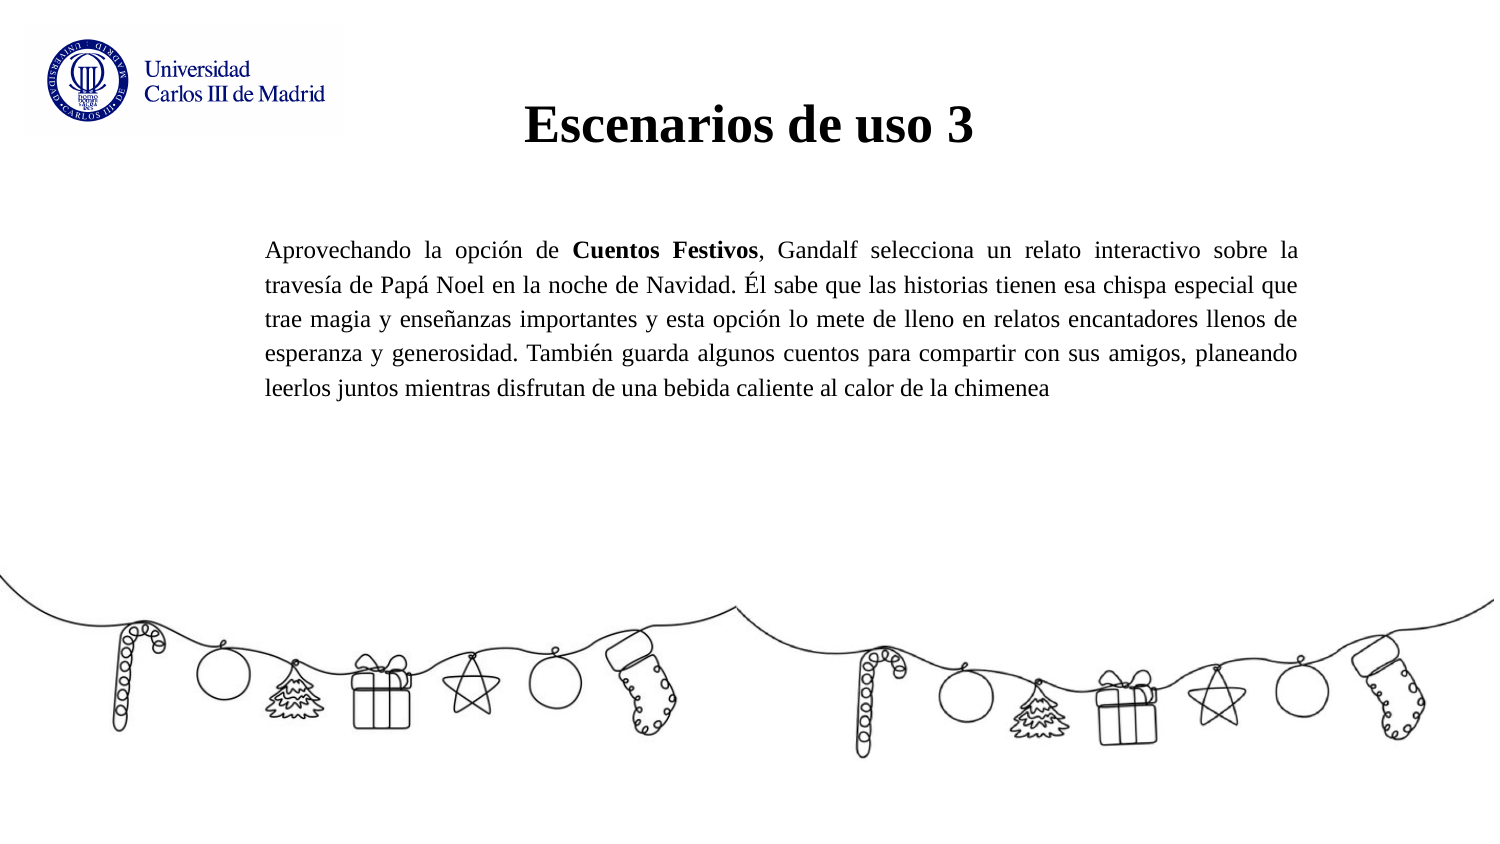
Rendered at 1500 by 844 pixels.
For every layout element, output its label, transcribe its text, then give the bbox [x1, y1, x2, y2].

title Escenarios de uso 3 [51, 72, 1449, 167]
list Aprovechando la opción de Cuentos Festivos, Gandalf selecciona un relato interactivo sobre la travesía de Papá Noel en la noche de Navidad. Él sabe que las historias tienen esa chispa especial que trae magia y enseñanzas importantes y esta opción lo mete de lleno en relatos encantadores llenos de esperanza y generosidad. También guarda algunos cuentos para compartir con sus amigos, planeando leerlos juntos mientras disfrutan de una bebida caliente al calor de la chimenea [249, 214, 1315, 455]
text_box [0, 456, 1500, 844]
picture [24, 24, 344, 138]
